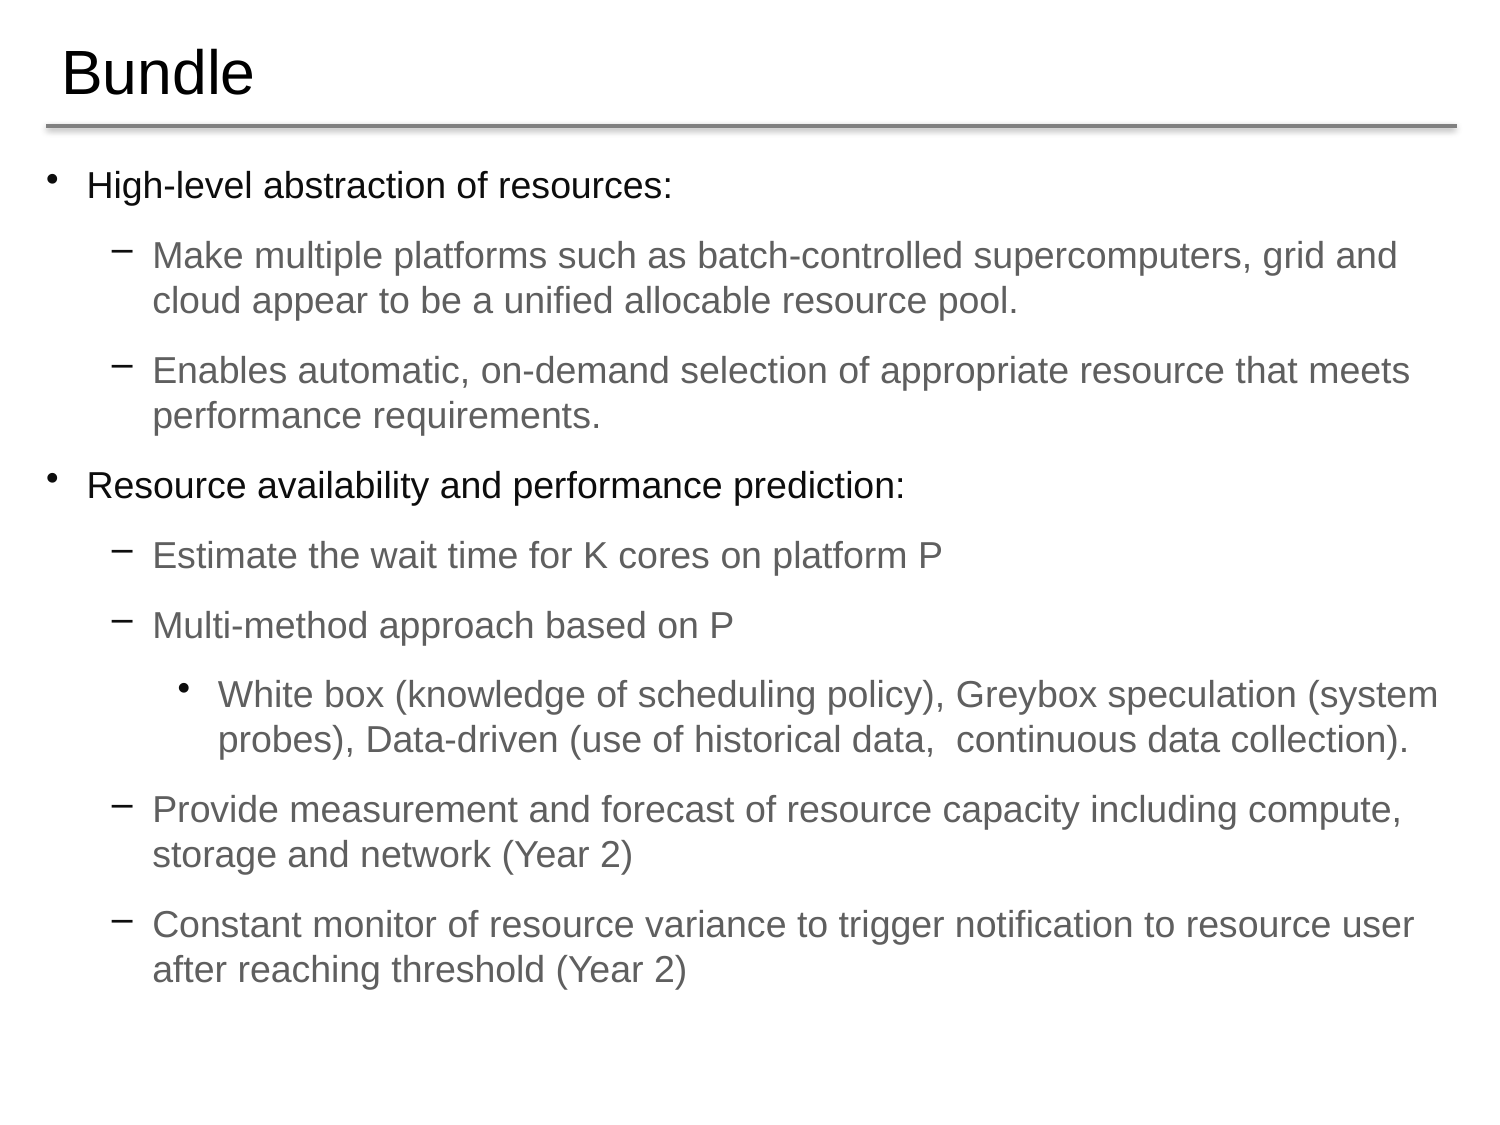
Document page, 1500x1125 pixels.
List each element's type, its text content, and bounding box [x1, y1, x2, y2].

title Bundle [46, 12, 1457, 126]
list High-level abstraction of resources: Make multiple platforms such as batch-controlled supercomputers, grid and cloud appear to be a unified allocable resource pool. Enables automatic, on-demand selection of appropriate resource that meets performance requirements. Resource availability and performance prediction: Estimate the wait time for K cores on platform P Multi-method approach based on P White box (knowledge of scheduling policy), Greybox speculation (system probes), Data-driven (use of historical data, continuous data collection). Provide measurement and forecast of resource capacity including compute, storage and network (Year 2) Constant monitor of resource variance to trigger notification to resource user after reaching threshold (Year 2) [31, 153, 1459, 991]
